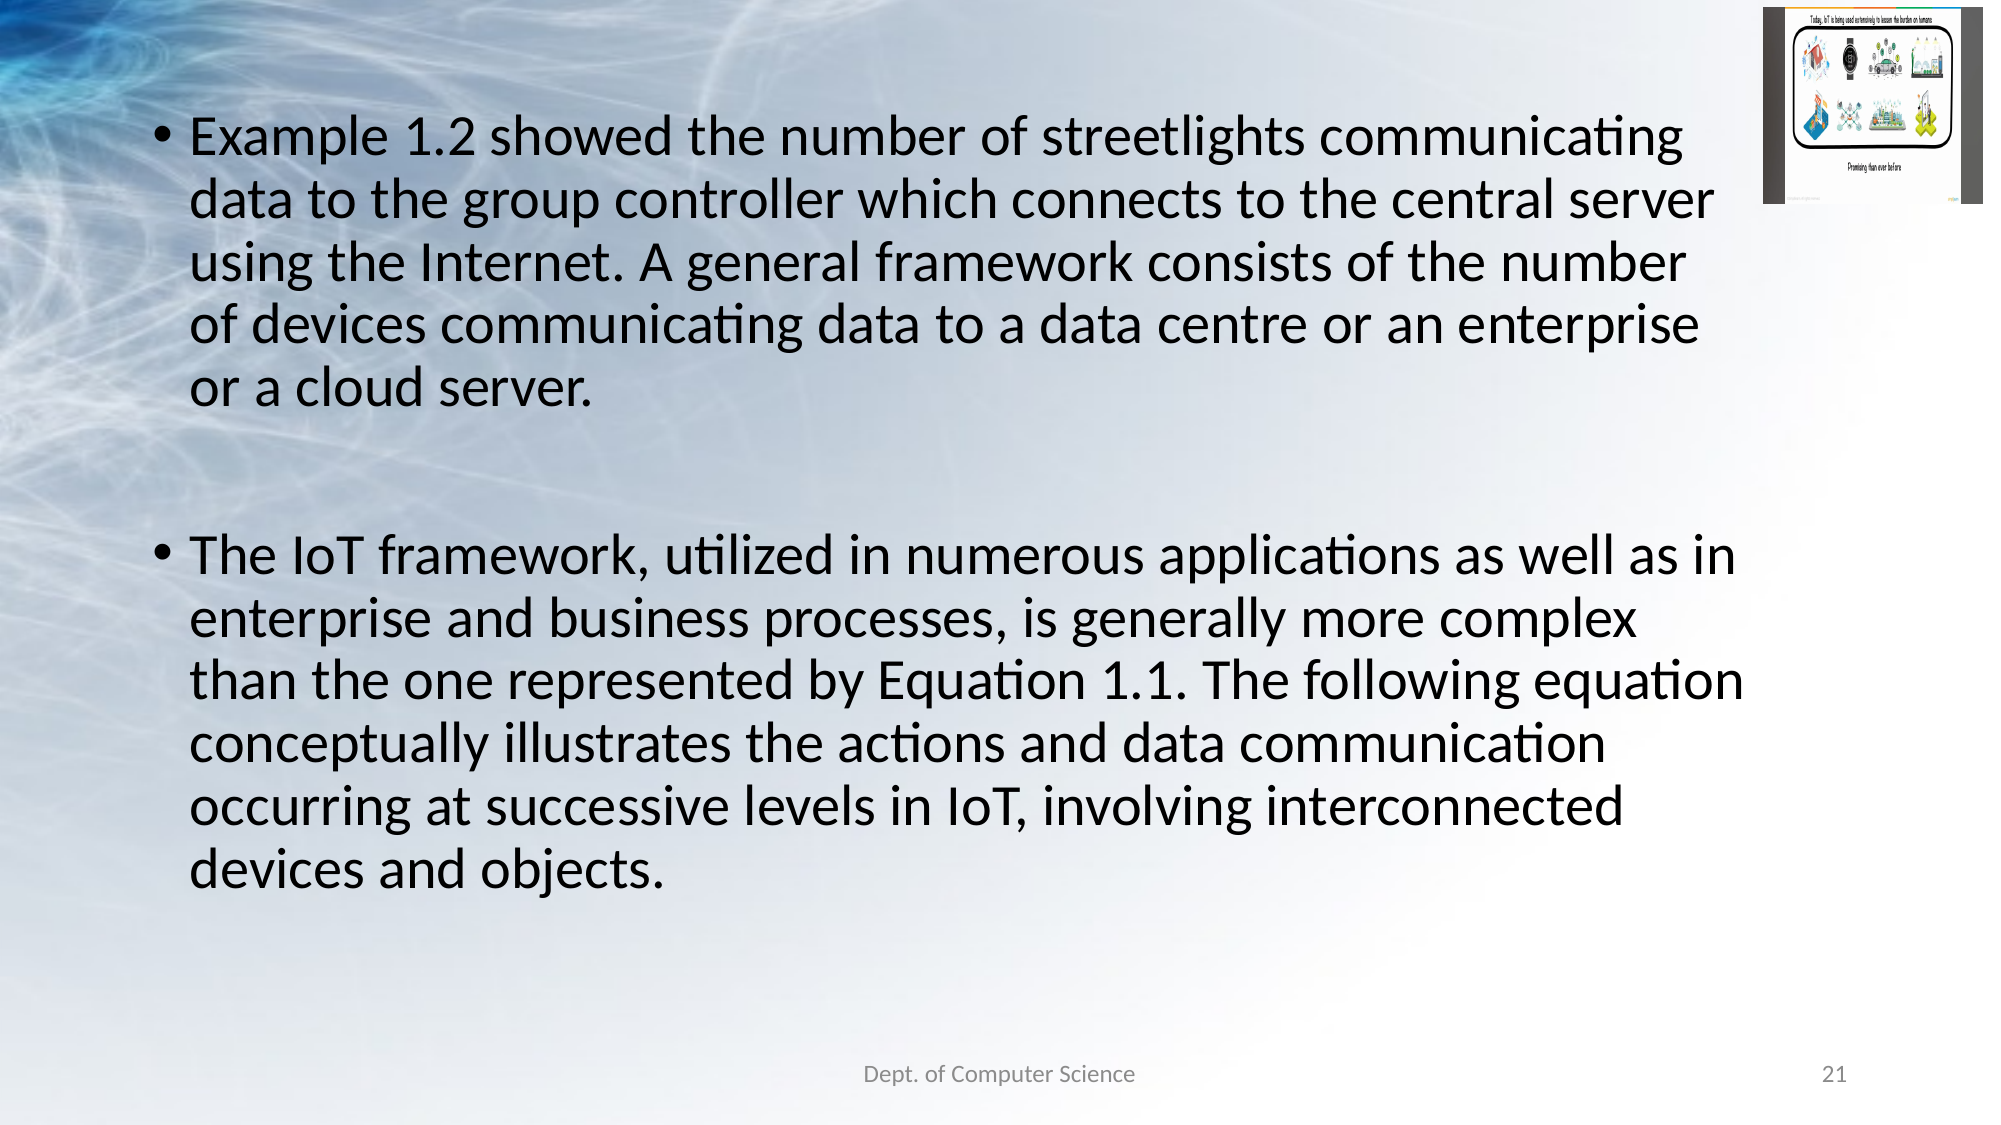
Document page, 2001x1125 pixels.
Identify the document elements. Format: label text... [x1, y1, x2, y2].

list Example 1.2 showed the number of streetlights communicating data to the group controller which connects to the central server using the Internet. A general framework consists of the number of devices communicating data to a data centre or an enterprise or a cloud server. The IoT framework, utilized in numerous applications as well as in enterprise and business processes, is generally more complex than the one represented by Equation 1.1. The following equation conceptually illustrates the actions and data communication occurring at successive levels in IoT, involving interconnected devices and objects. [137, 97, 1764, 1068]
slide_number 21 [1412, 1042, 1863, 1103]
picture [0, 0, 2001, 1125]
footer Dept. of Computer Science [662, 1042, 1338, 1103]
